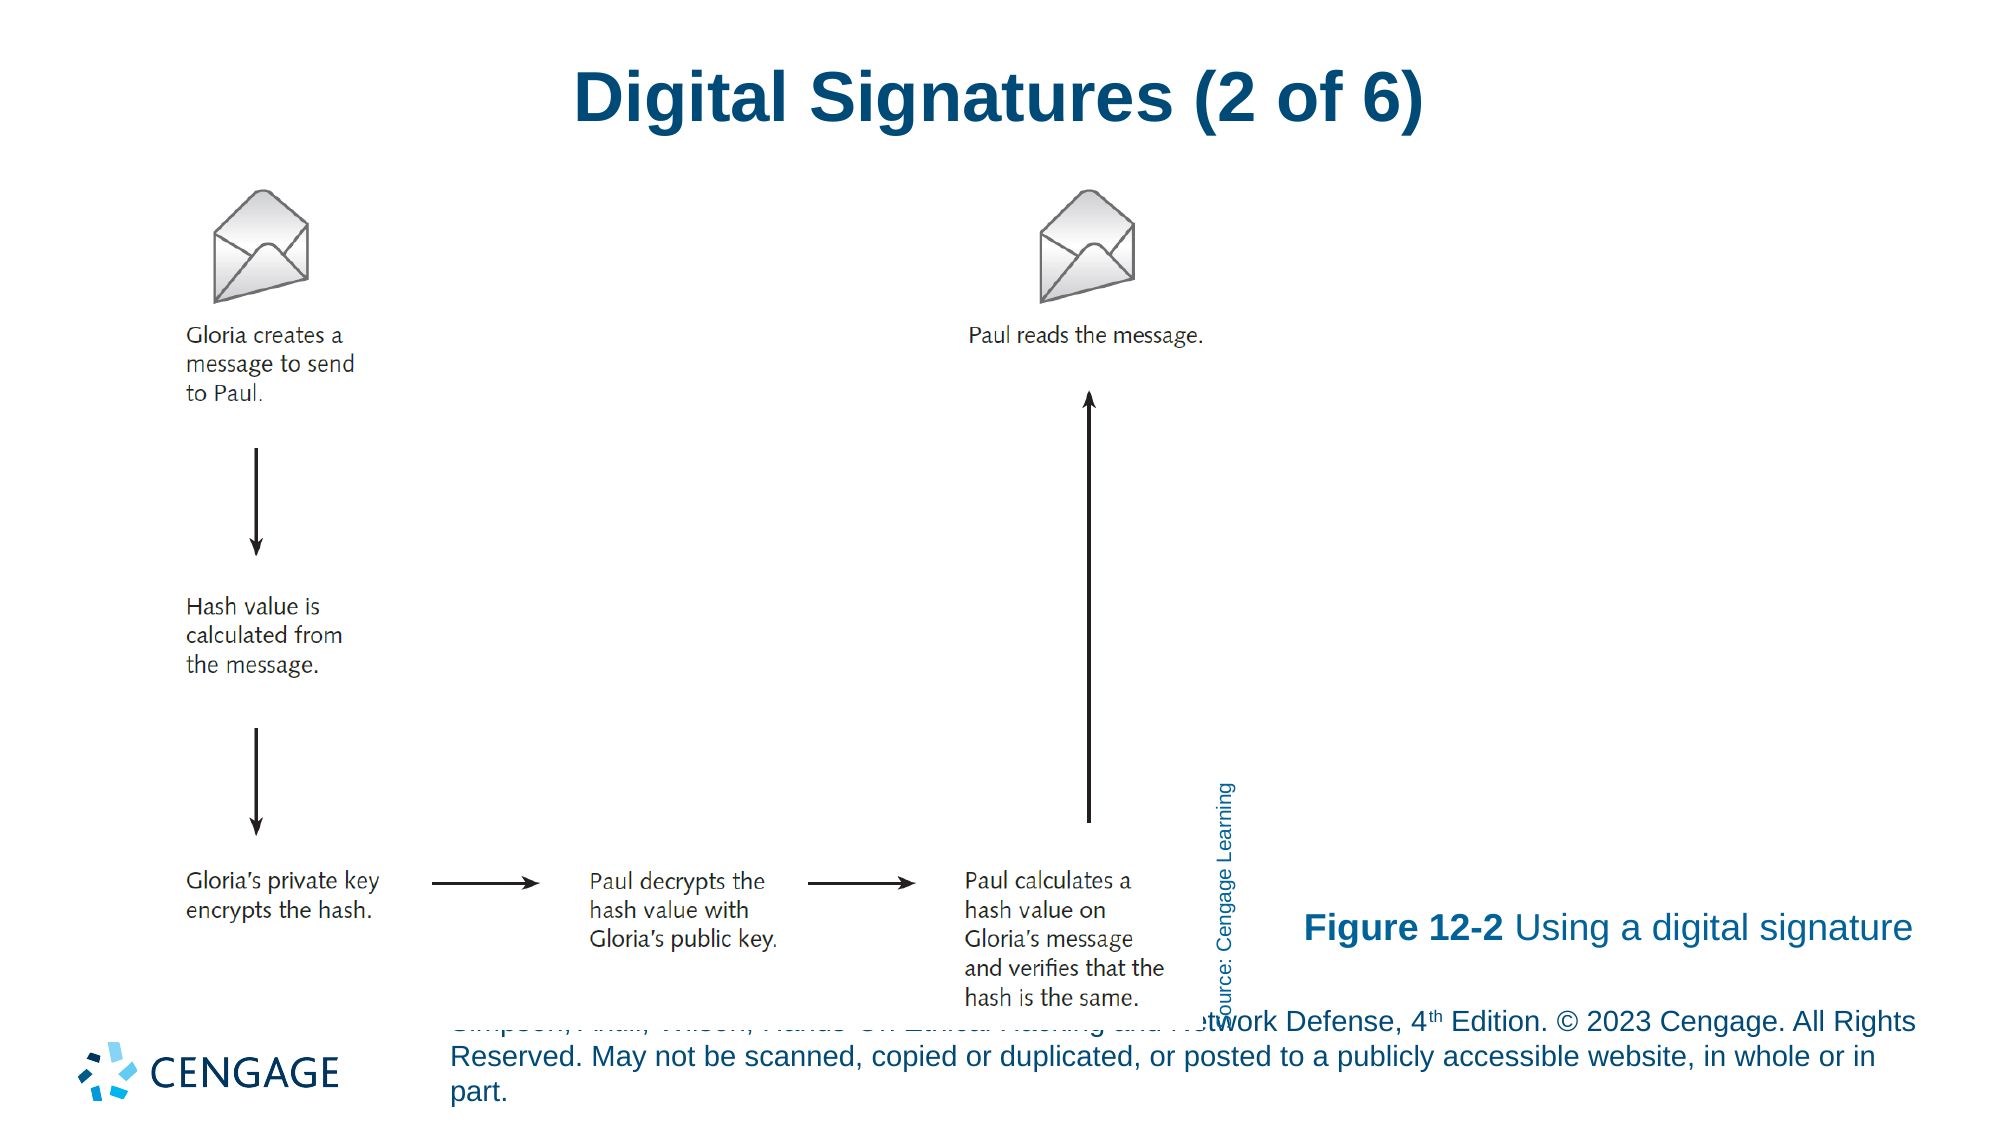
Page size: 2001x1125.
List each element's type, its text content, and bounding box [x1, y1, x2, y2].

picture [101, 179, 1203, 1031]
title Digital Signatures (2 of 6) [137, 59, 1863, 171]
picture [78, 1042, 338, 1101]
list Source: Cengage Learning [1210, 421, 1254, 1031]
list Figure 12-2 Using a digital signature [1304, 902, 1973, 971]
